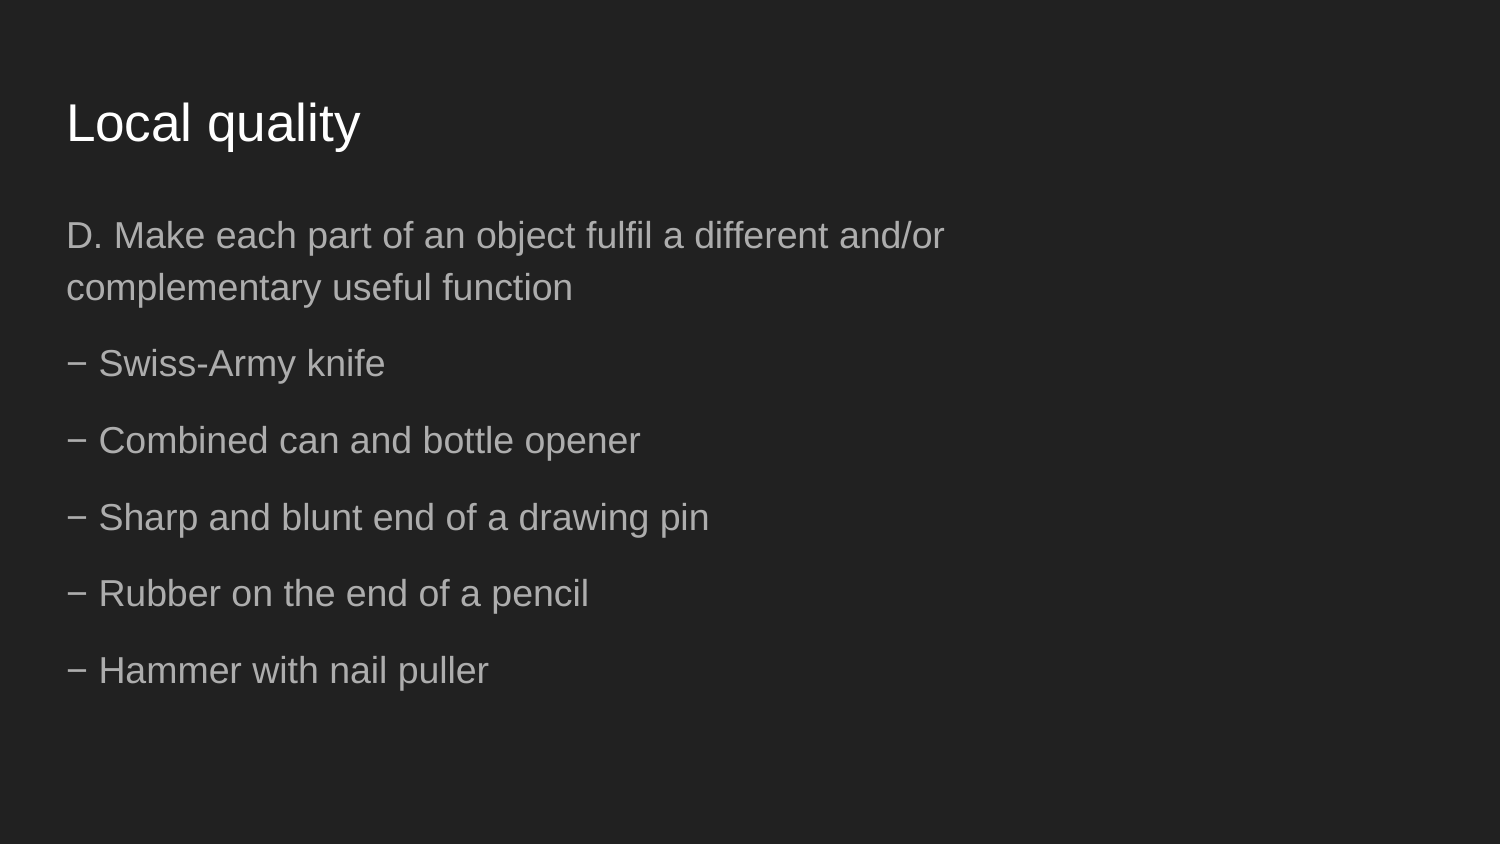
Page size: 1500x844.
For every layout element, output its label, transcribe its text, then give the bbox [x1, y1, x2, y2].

title Local quality [51, 72, 1449, 167]
list D. Make each part of an object fulfil a different and/or complementary useful function − Swiss-Army knife − Combined can and bottle opener − Sharp and blunt end of a drawing pin − Rubber on the end of a pencil − Hammer with nail puller [51, 189, 1084, 750]
